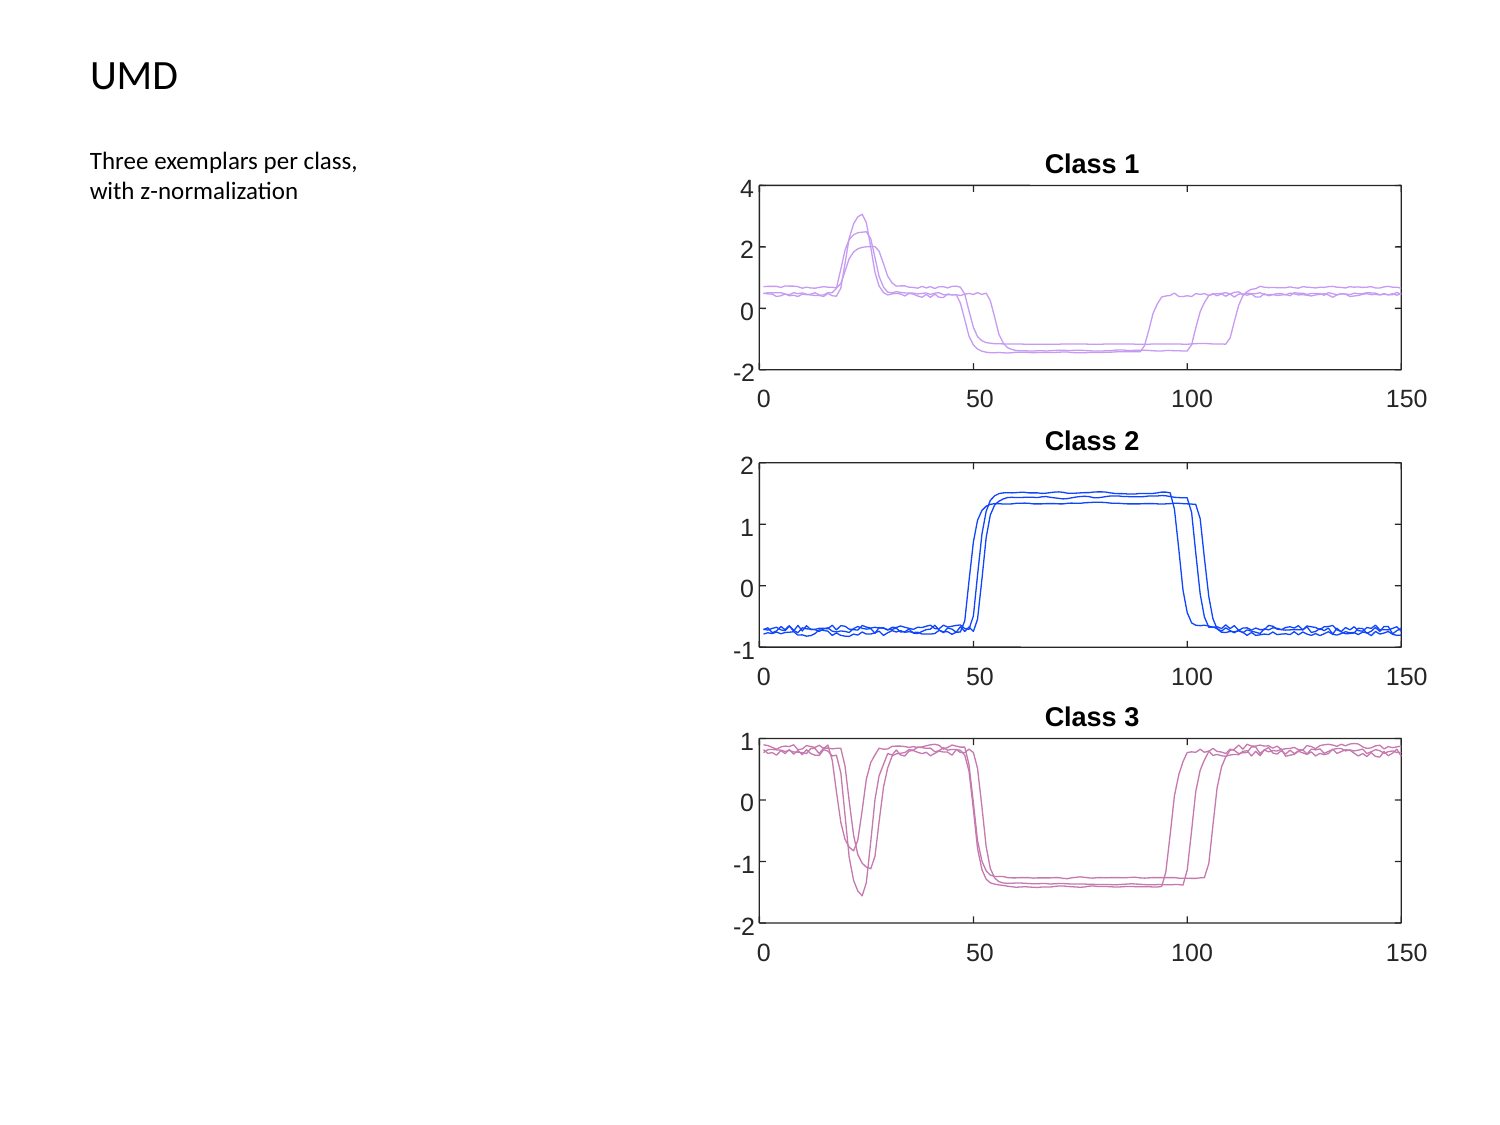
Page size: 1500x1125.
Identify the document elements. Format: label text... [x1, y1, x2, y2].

text_box Three exemplars per class, with z-normalization [74, 137, 375, 213]
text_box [727, 146, 1434, 970]
title UMD [75, 45, 600, 100]
